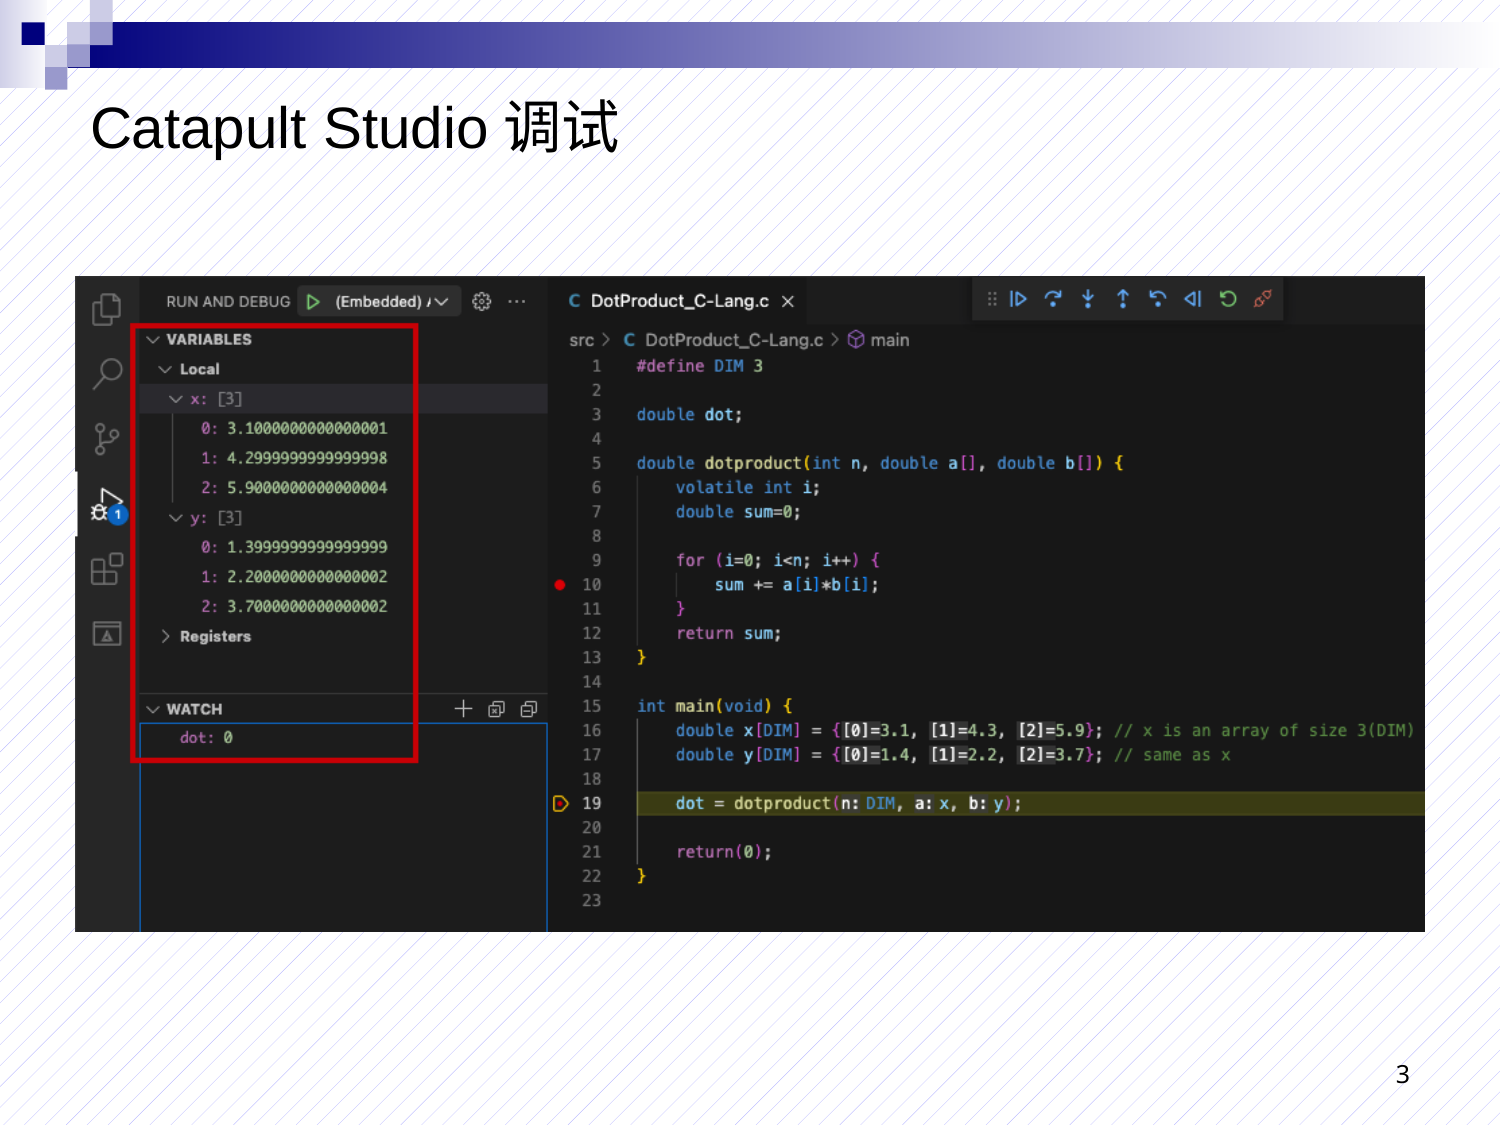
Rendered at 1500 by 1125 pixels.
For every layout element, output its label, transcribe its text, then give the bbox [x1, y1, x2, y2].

title Catapult Studio调试 [75, 75, 1425, 175]
slide_number 3 [1074, 1025, 1425, 1100]
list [74, 276, 1426, 932]
